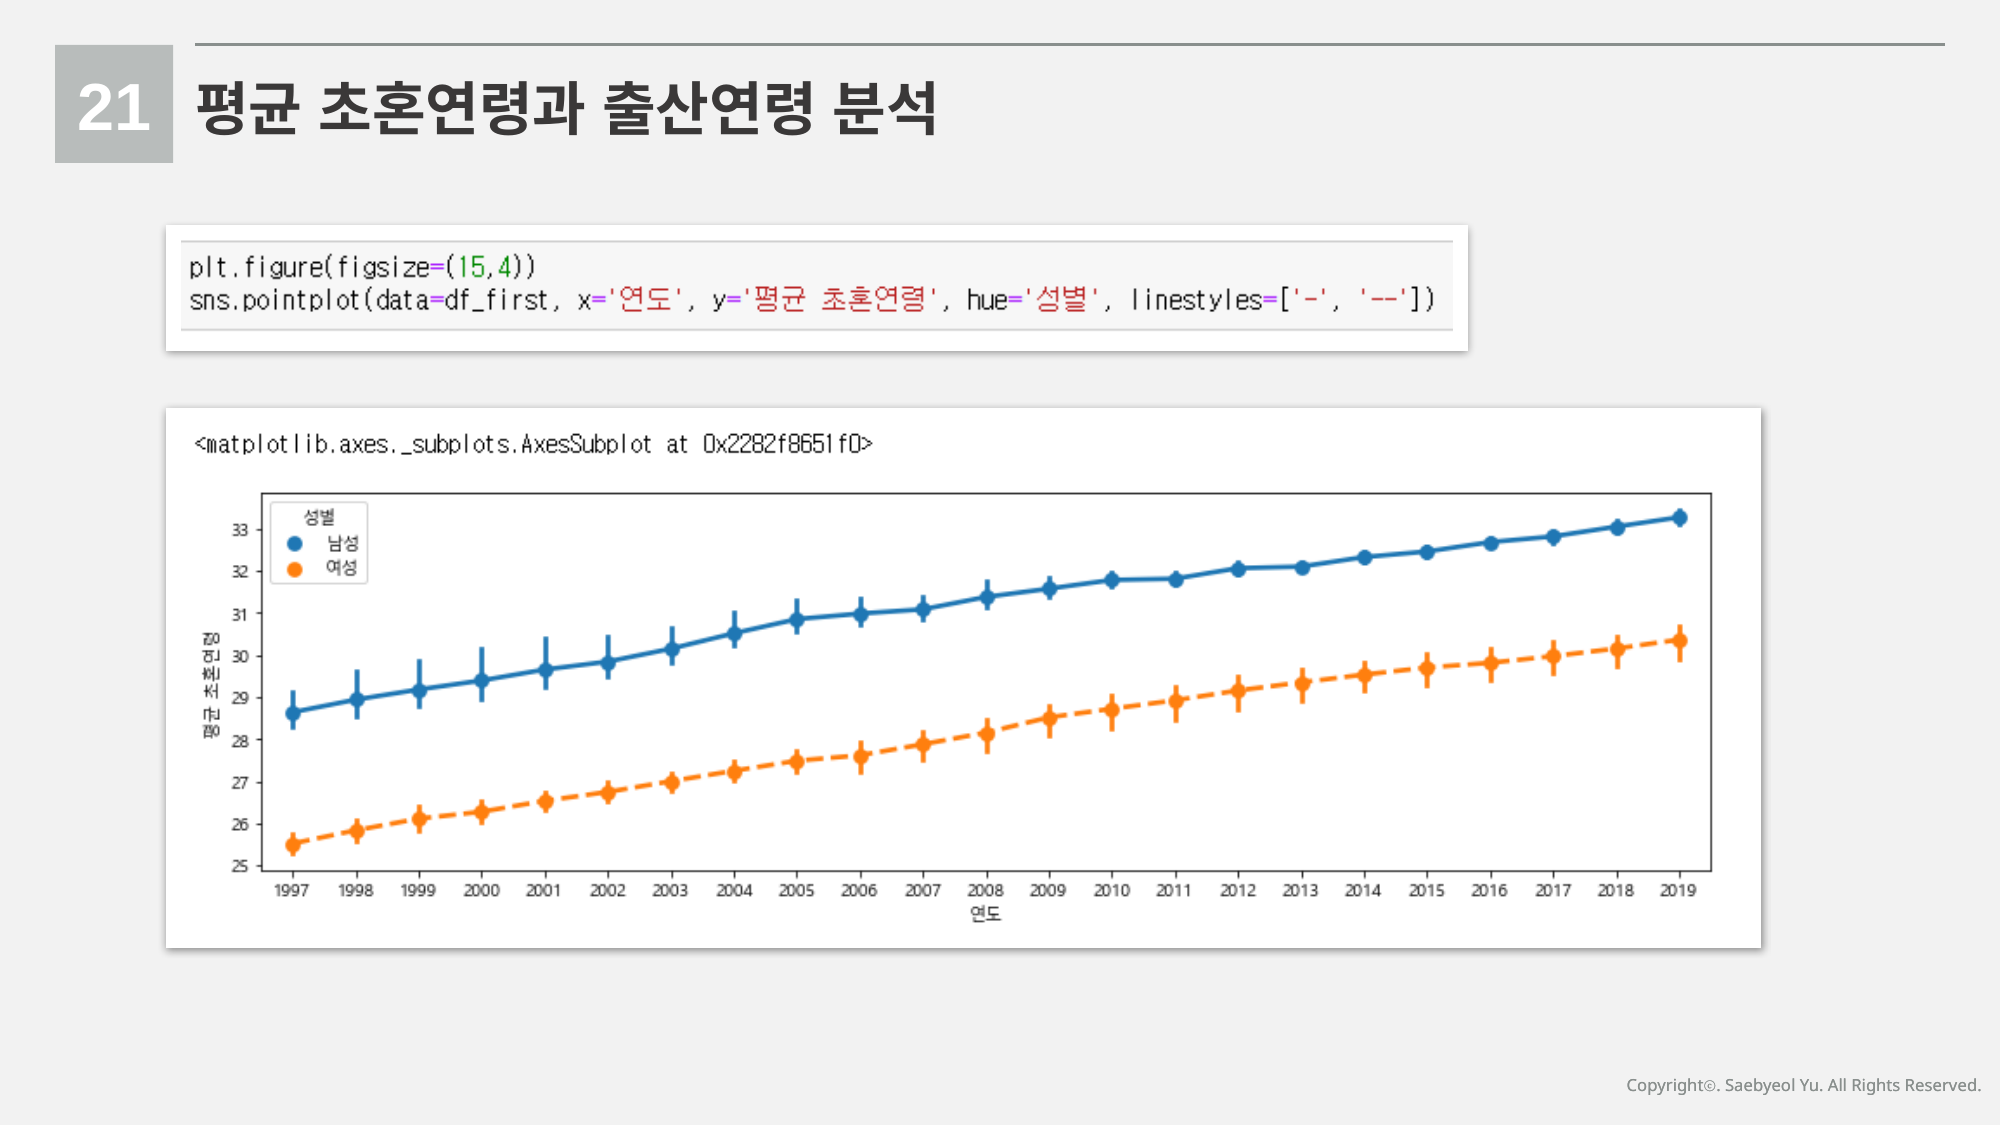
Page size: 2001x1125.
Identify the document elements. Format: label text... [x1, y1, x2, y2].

picture [180, 239, 1454, 337]
text_box 평균 초혼연령과 출산연령 분석 [180, 65, 1025, 150]
text_box 21 [54, 44, 174, 164]
picture [180, 422, 1747, 934]
text_box Copyrightⓒ. Saebyeol Yu. All Rights Reserved. [1611, 1067, 1998, 1102]
